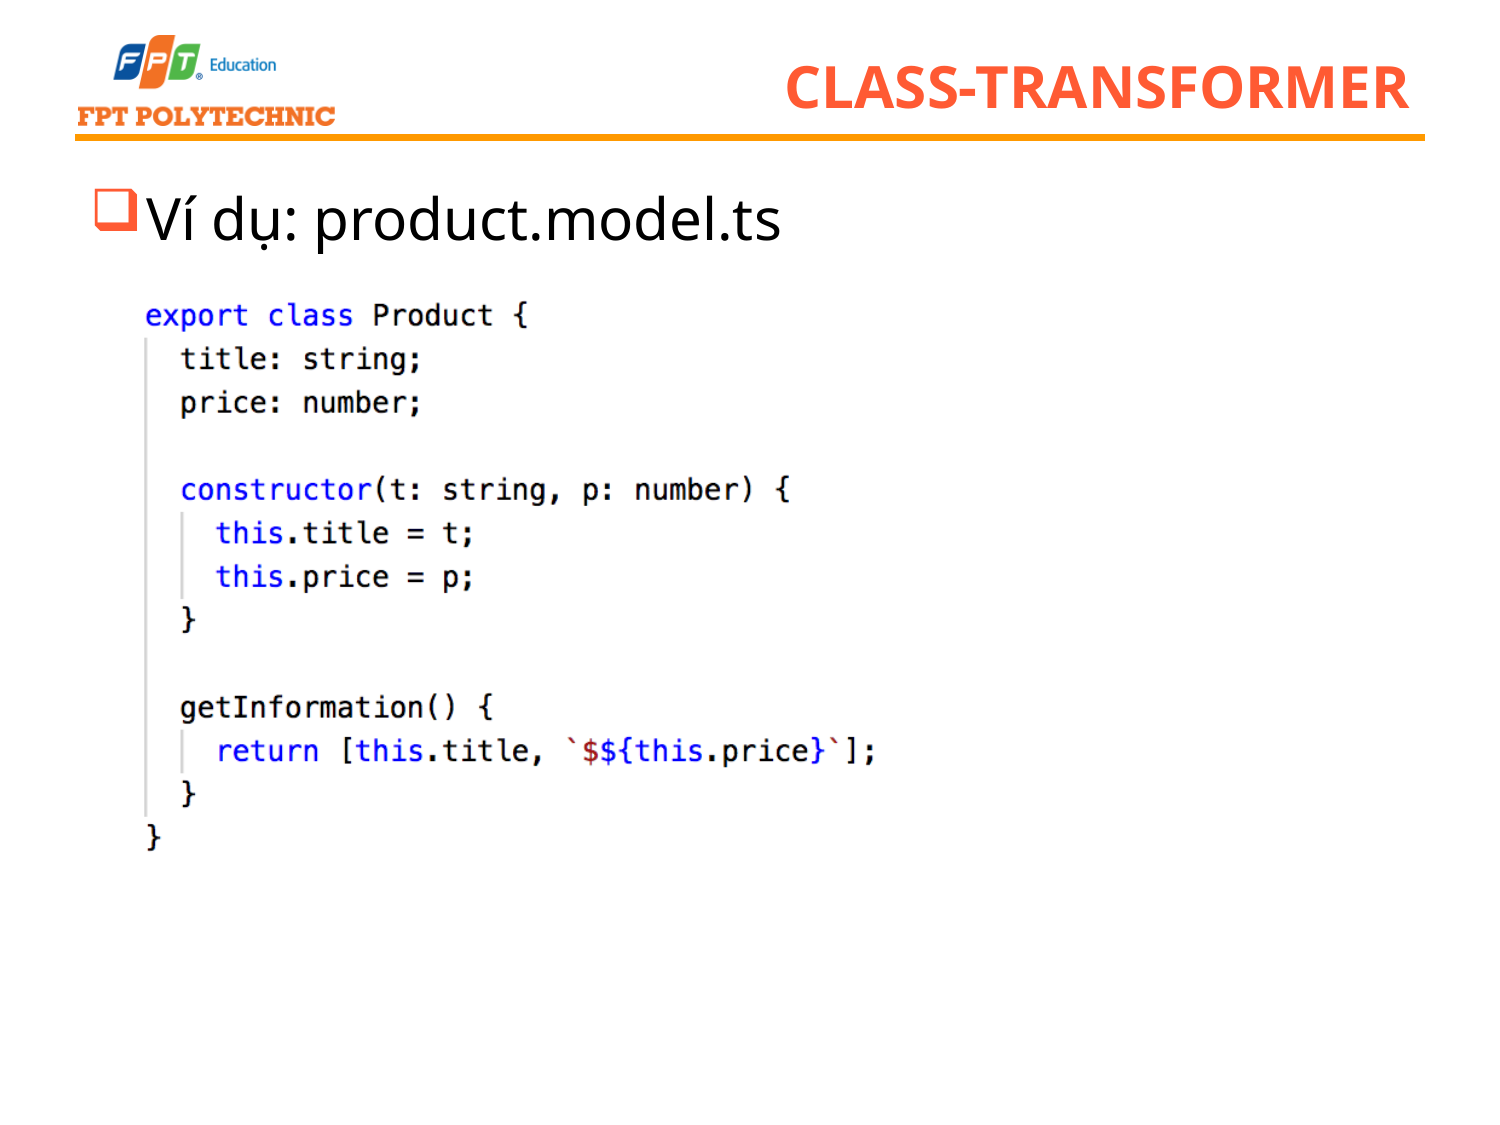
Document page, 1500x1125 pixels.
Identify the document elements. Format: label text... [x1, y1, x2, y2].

picture [124, 287, 1078, 876]
title Class-transformer [337, 45, 1425, 125]
picture [78, 35, 338, 126]
list Ví dụ: product.model.ts [75, 174, 1425, 1038]
